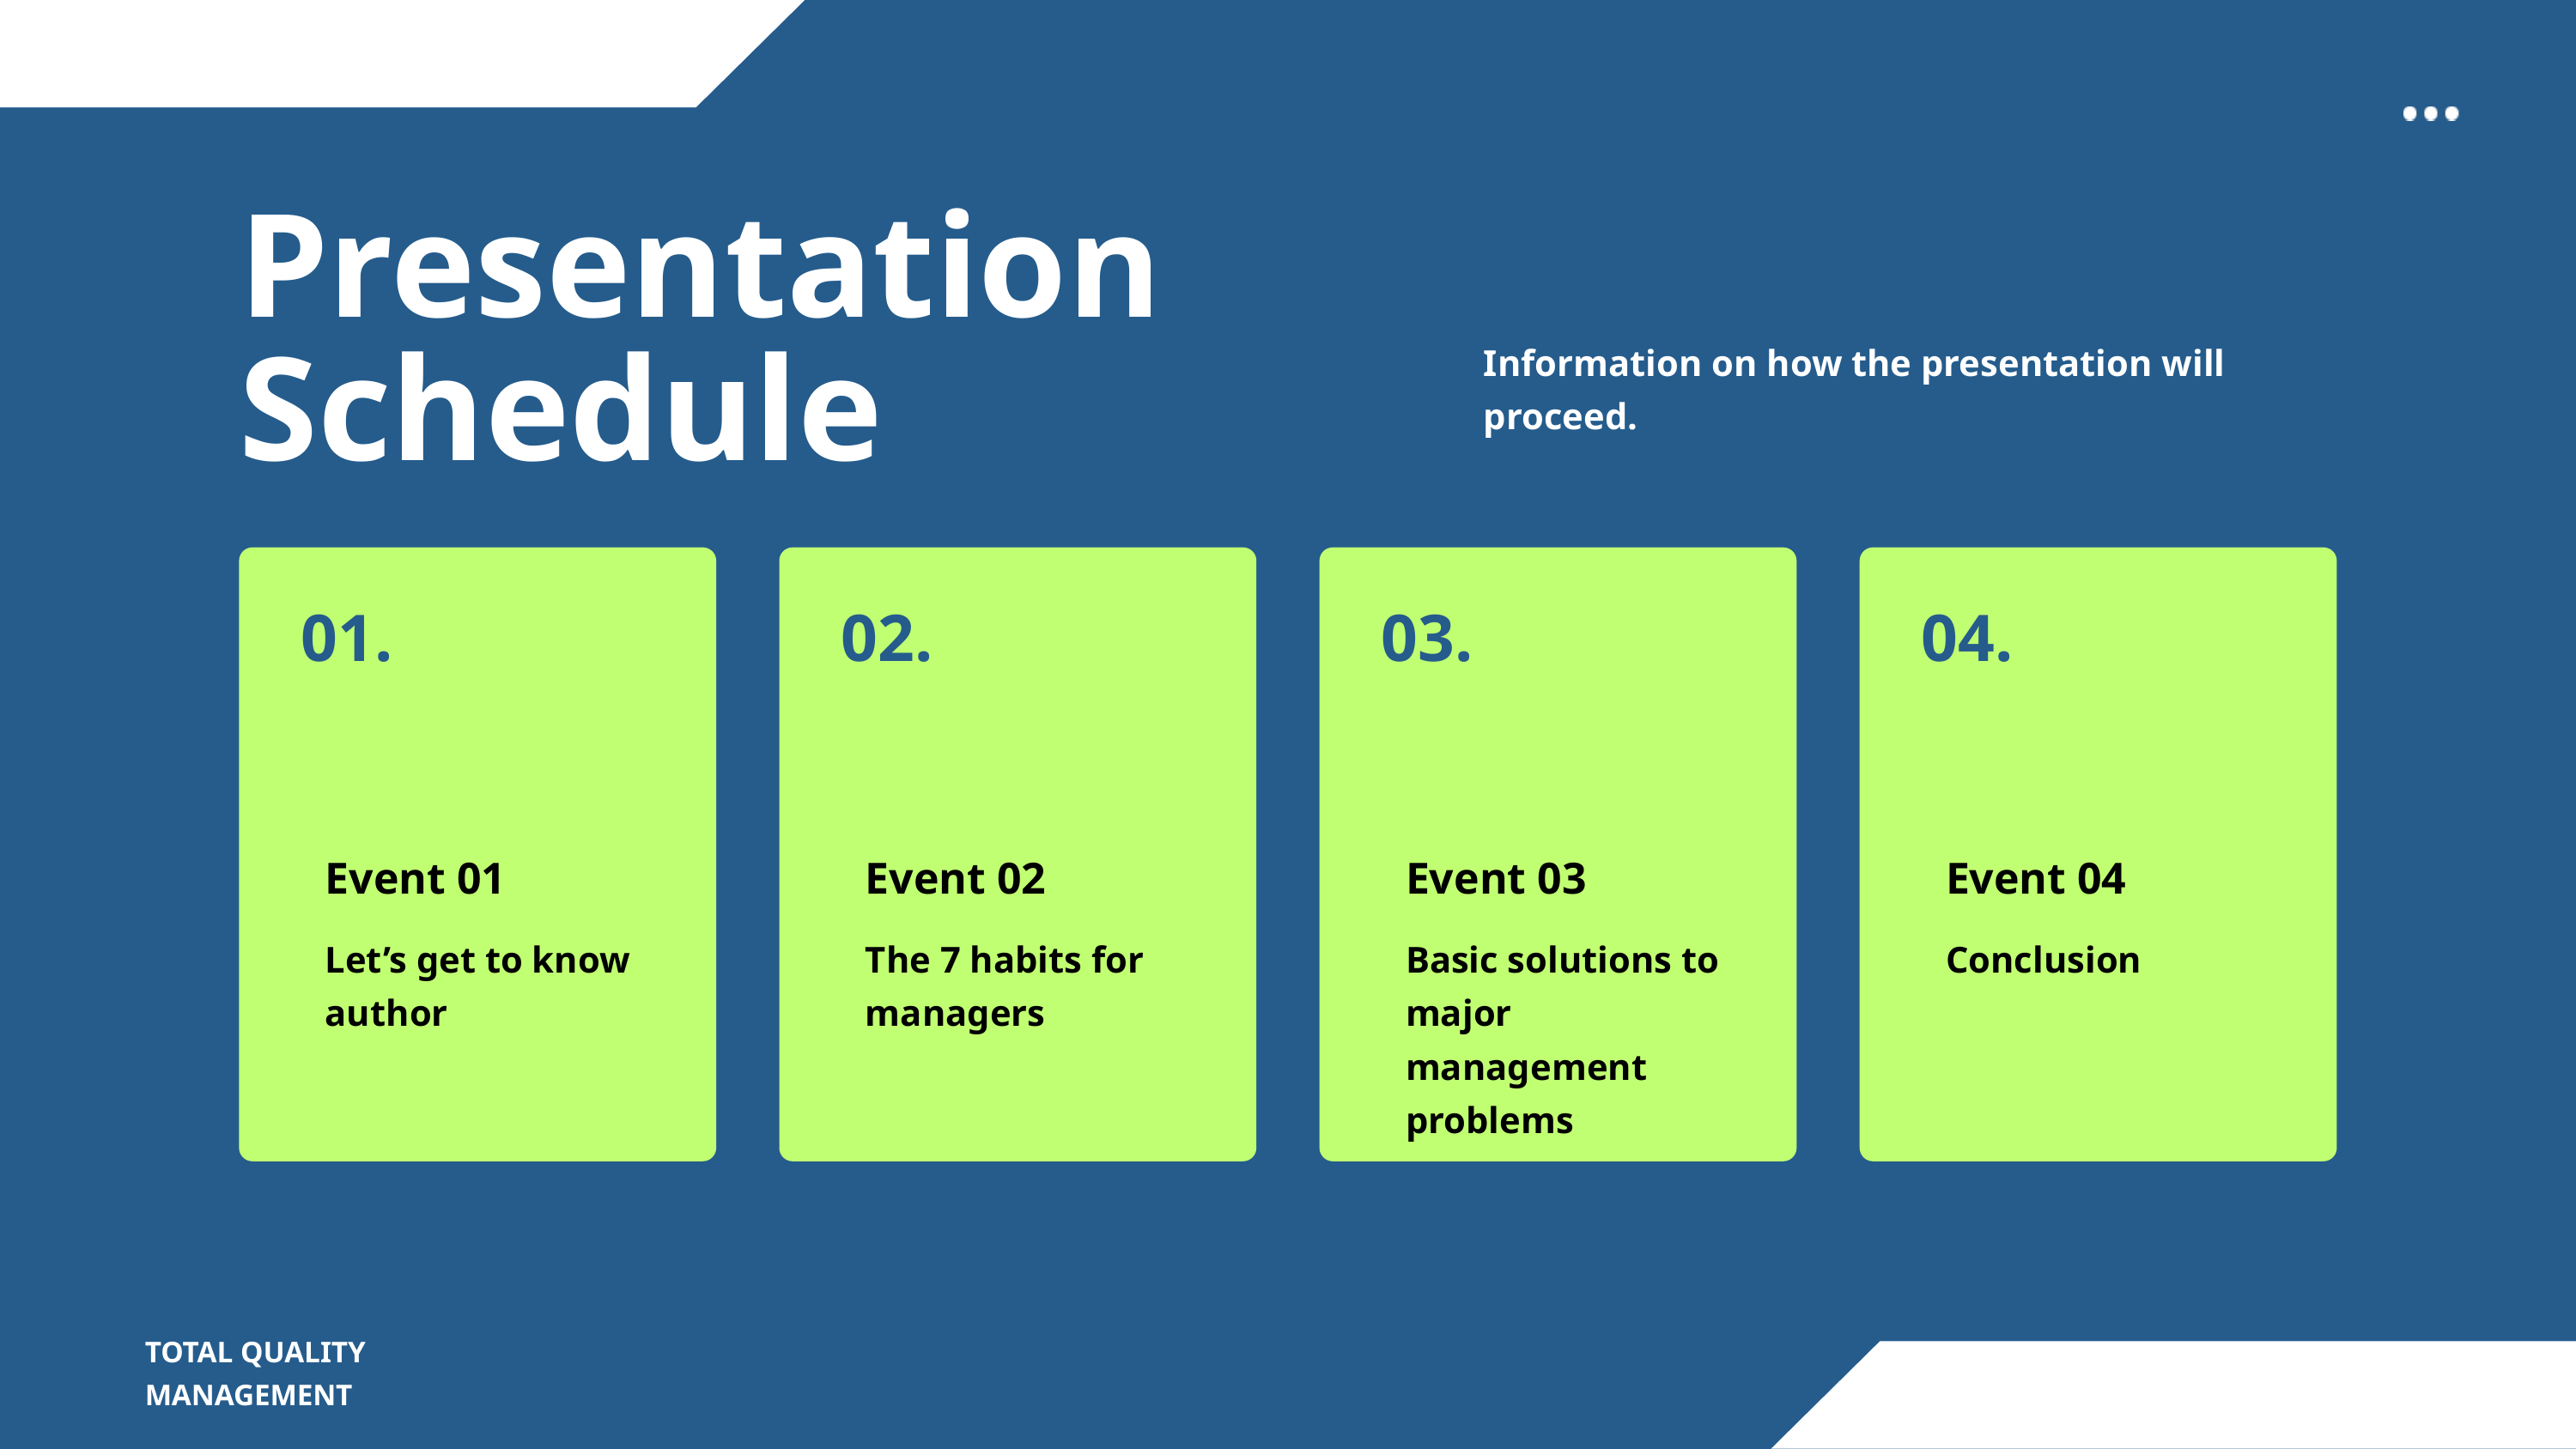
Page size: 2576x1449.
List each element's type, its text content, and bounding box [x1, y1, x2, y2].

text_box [1771, 1341, 2576, 1449]
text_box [1859, 547, 2337, 1162]
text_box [0, 0, 805, 108]
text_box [779, 547, 1257, 1162]
text_box Presentation Schedule [239, 203, 1358, 489]
text_box Information on how the presentation will proceed. [1483, 330, 2360, 438]
text_box [2403, 106, 2459, 122]
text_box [1319, 547, 1797, 1162]
text_box TOTAL QUALITY MANAGEMENT [144, 1325, 570, 1411]
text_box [239, 547, 717, 1162]
